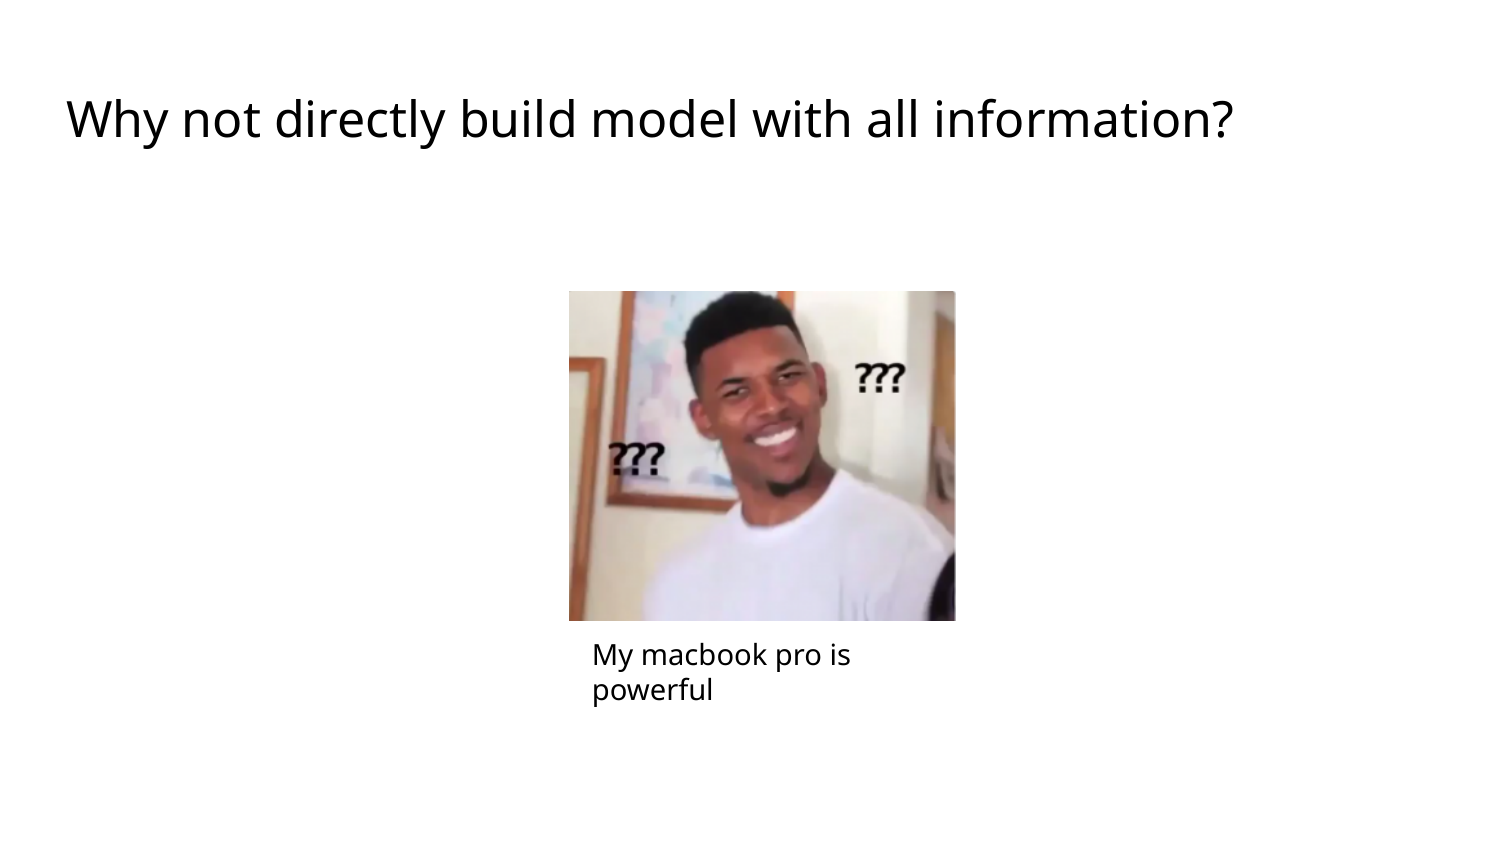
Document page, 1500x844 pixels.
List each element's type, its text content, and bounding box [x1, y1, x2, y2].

text_box My macbook pro is powerful [576, 629, 949, 689]
title Why not directly build model with all information? [51, 72, 1449, 167]
picture [569, 290, 956, 622]
